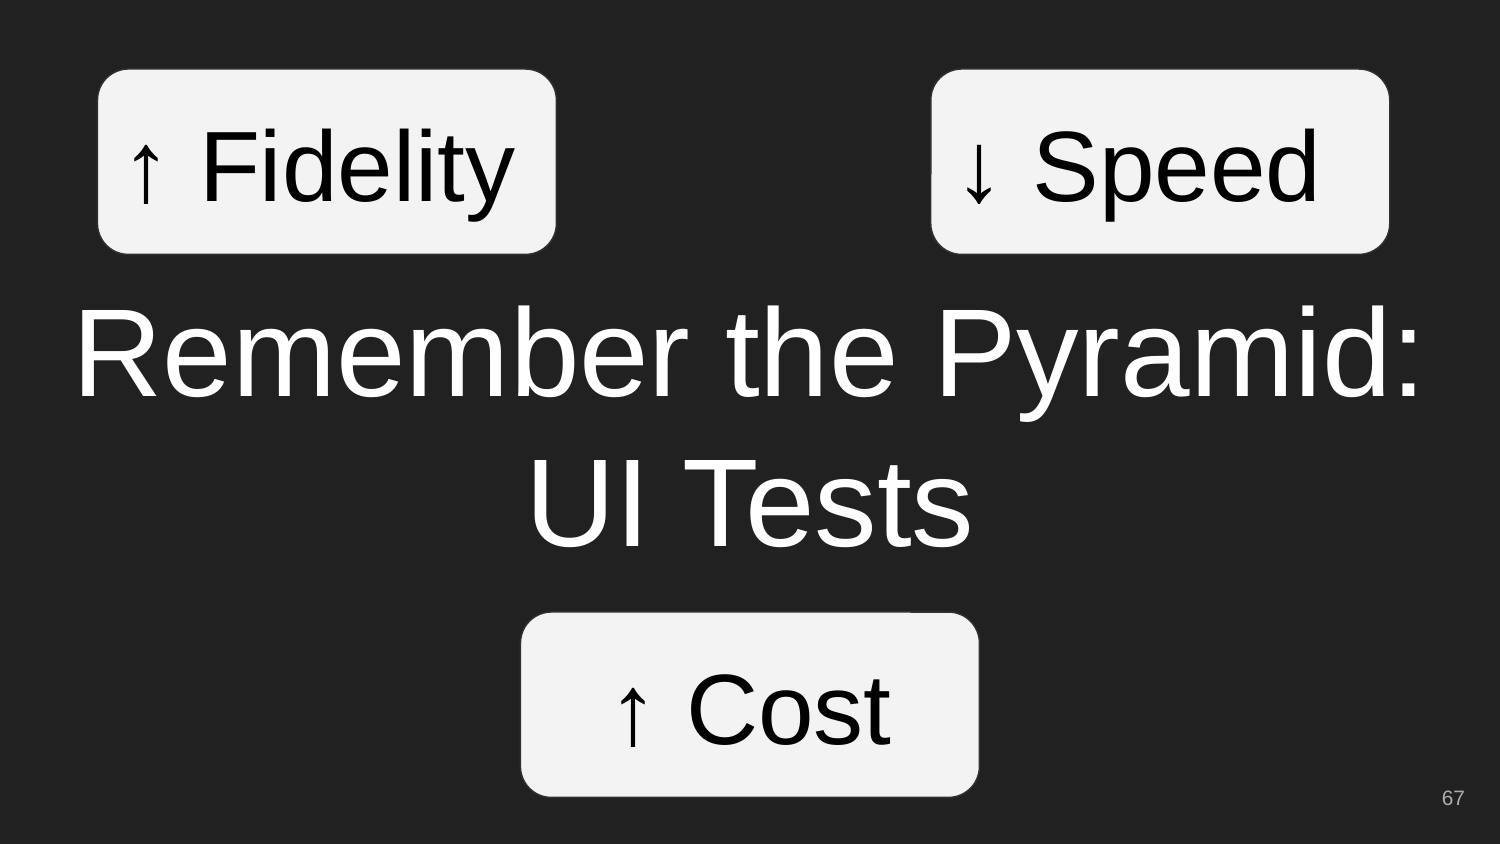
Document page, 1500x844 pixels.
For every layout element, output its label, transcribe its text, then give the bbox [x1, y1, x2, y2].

title Remember the Pyramid: UI Tests [51, 352, 1449, 491]
slide_number ‹#› [1389, 764, 1480, 830]
text_box ↑ Fidelity [97, 68, 557, 255]
text_box ↑ Cost [520, 611, 980, 798]
text_box ↓ Speed [930, 68, 1390, 255]
